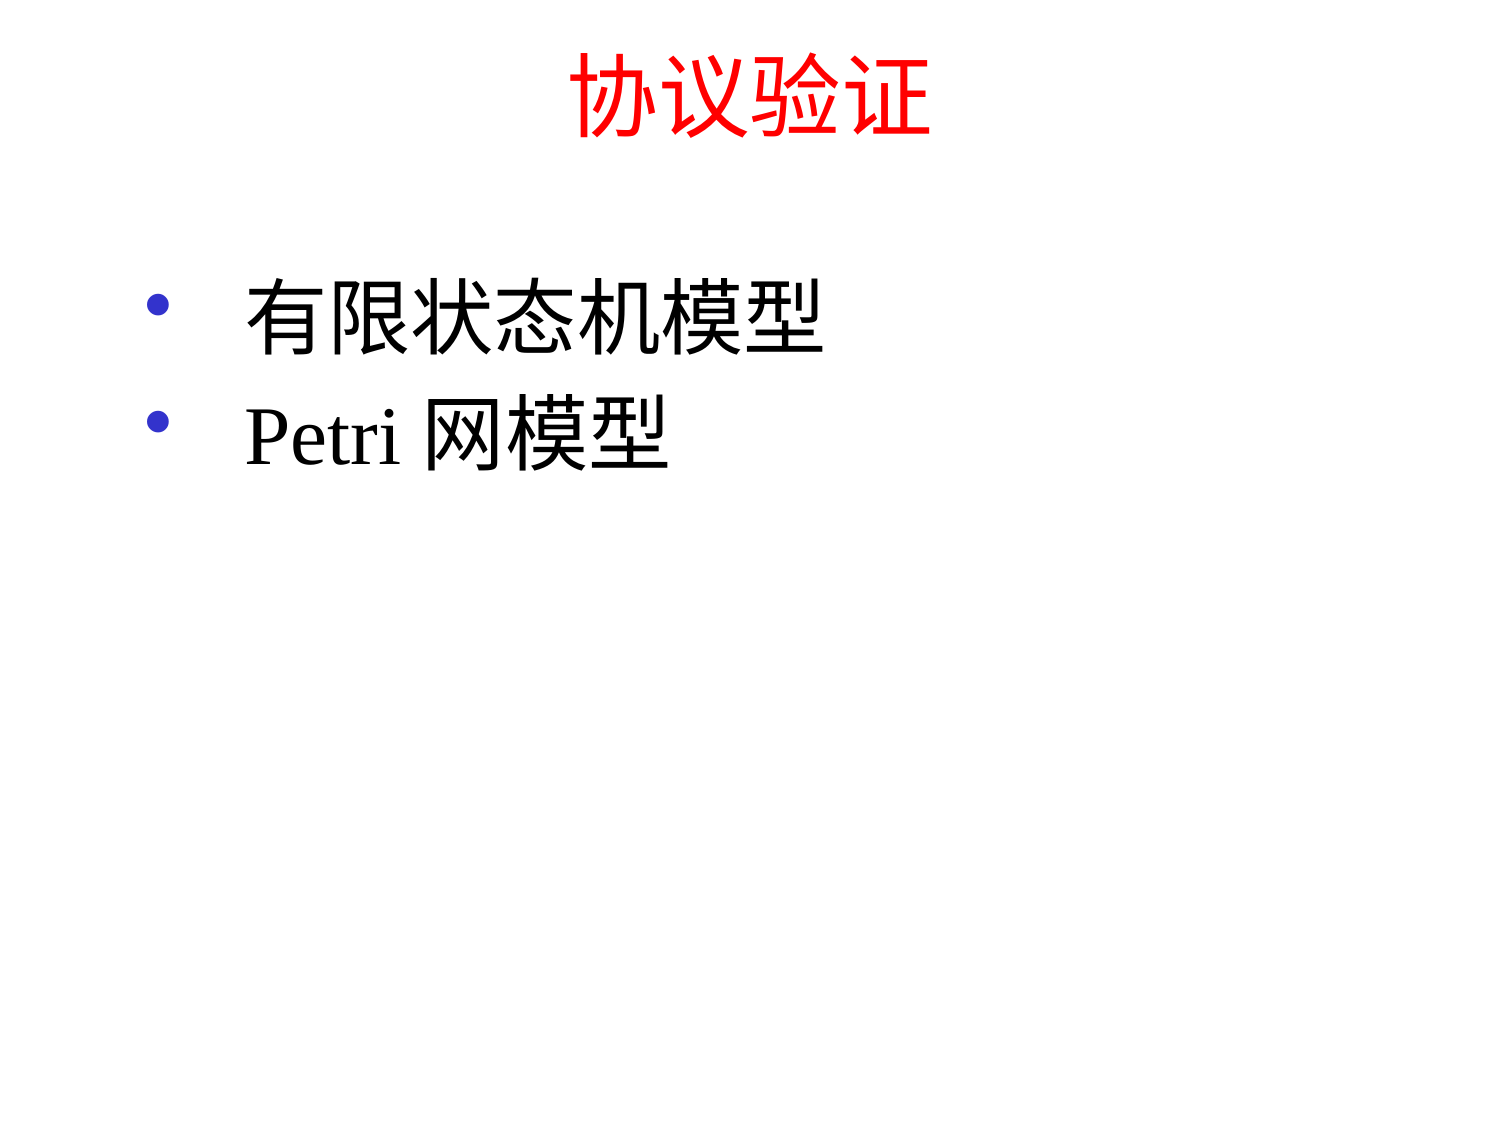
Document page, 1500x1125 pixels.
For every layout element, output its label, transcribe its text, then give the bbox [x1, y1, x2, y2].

title 协议验证 [0, 0, 1500, 188]
list 有限状态机模型 Petri网模型 [129, 257, 1500, 1076]
